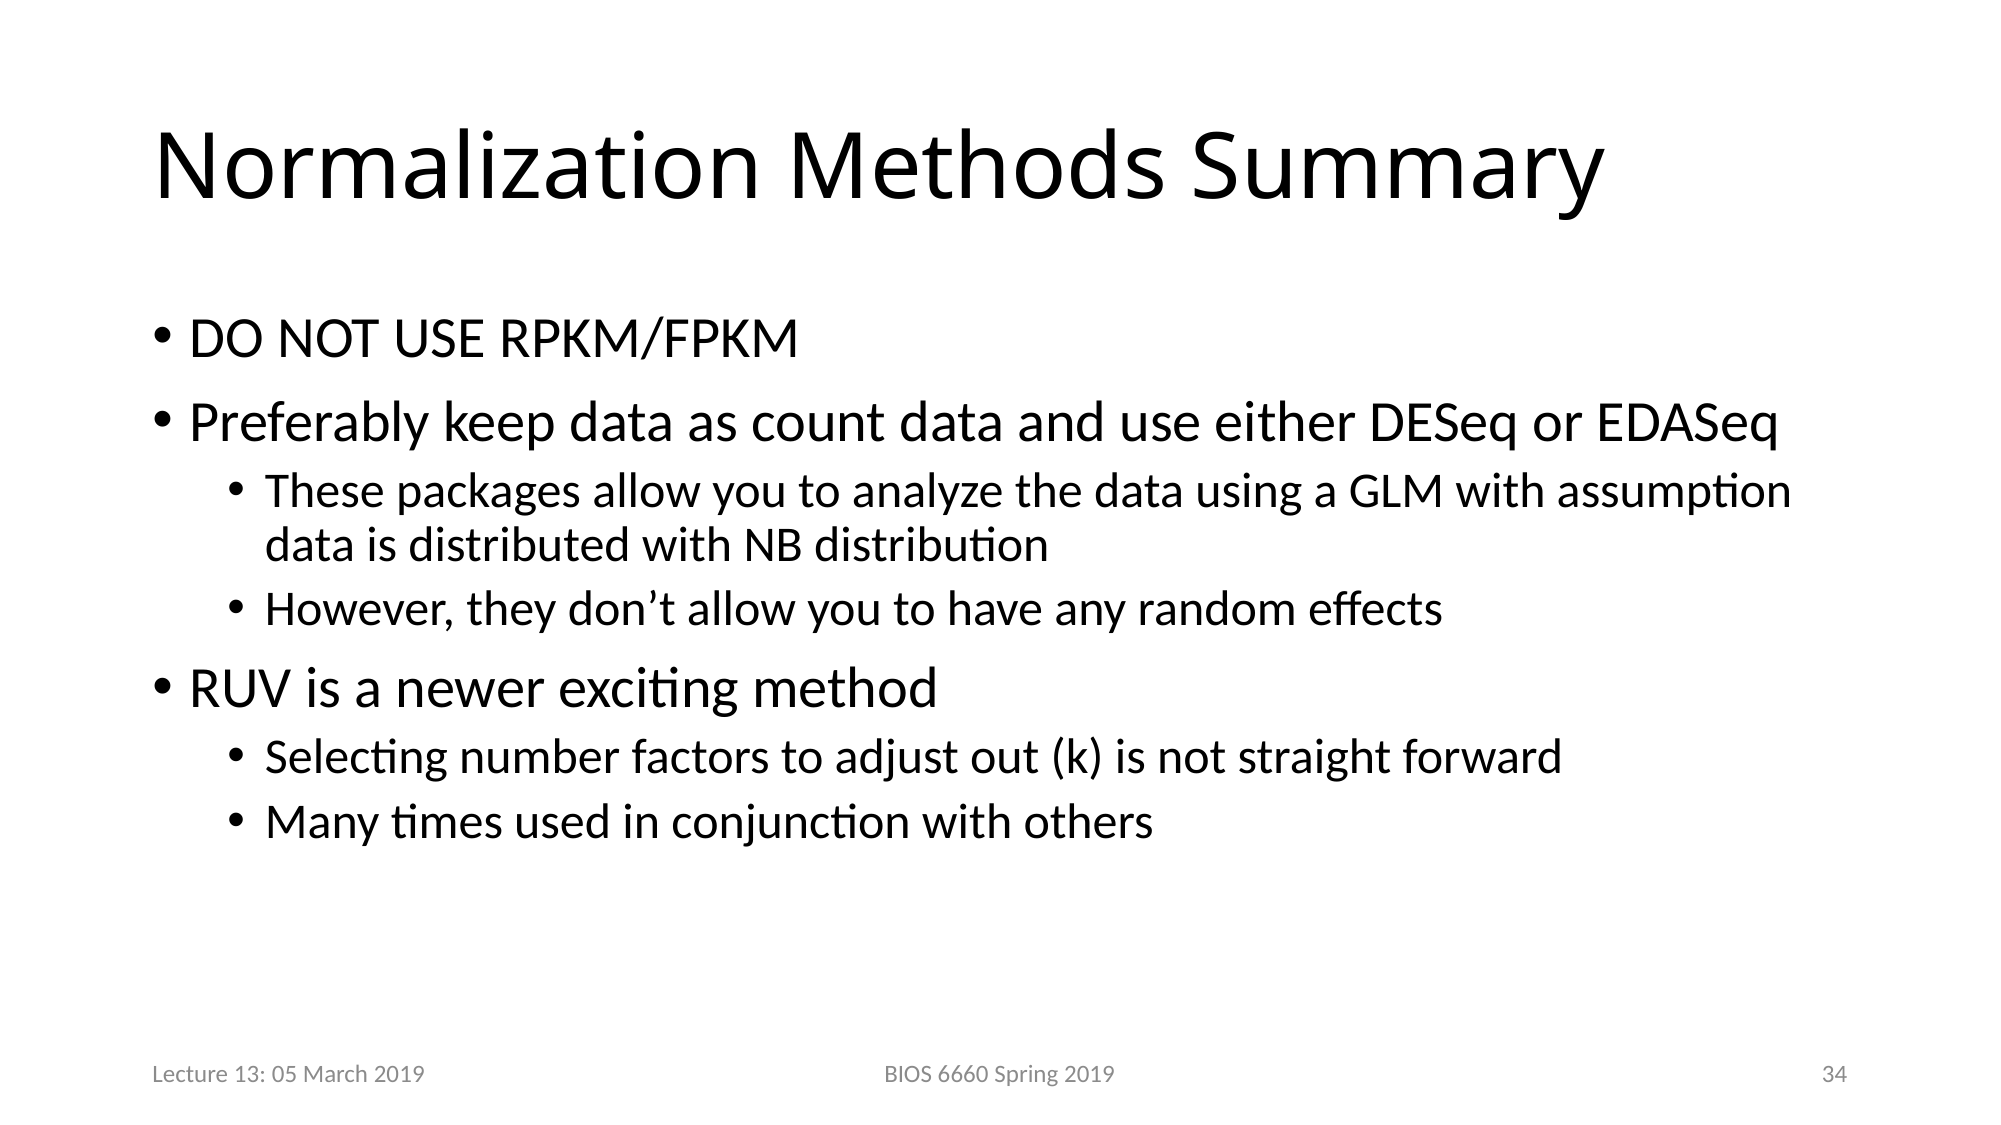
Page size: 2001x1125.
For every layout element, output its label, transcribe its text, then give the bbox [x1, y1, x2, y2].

title Normalization Methods Summary [137, 59, 1863, 278]
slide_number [137, 1042, 588, 1103]
list DO NOT USE RPKM/FPKM Preferably keep data as count data and use either DESeq or EDASeq These packages allow you to analyze the data using a GLM with assumption data is distributed with NB distribution However, they don’t allow you to have any random effects RUV is a newer exciting method Selecting number factors to adjust out (k) is not straight forward Many times used in conjunction with others [137, 299, 1863, 1014]
footer BIOS 6660 Spring 2019 [662, 1042, 1338, 1103]
slide_number 34 [1412, 1042, 1863, 1103]
